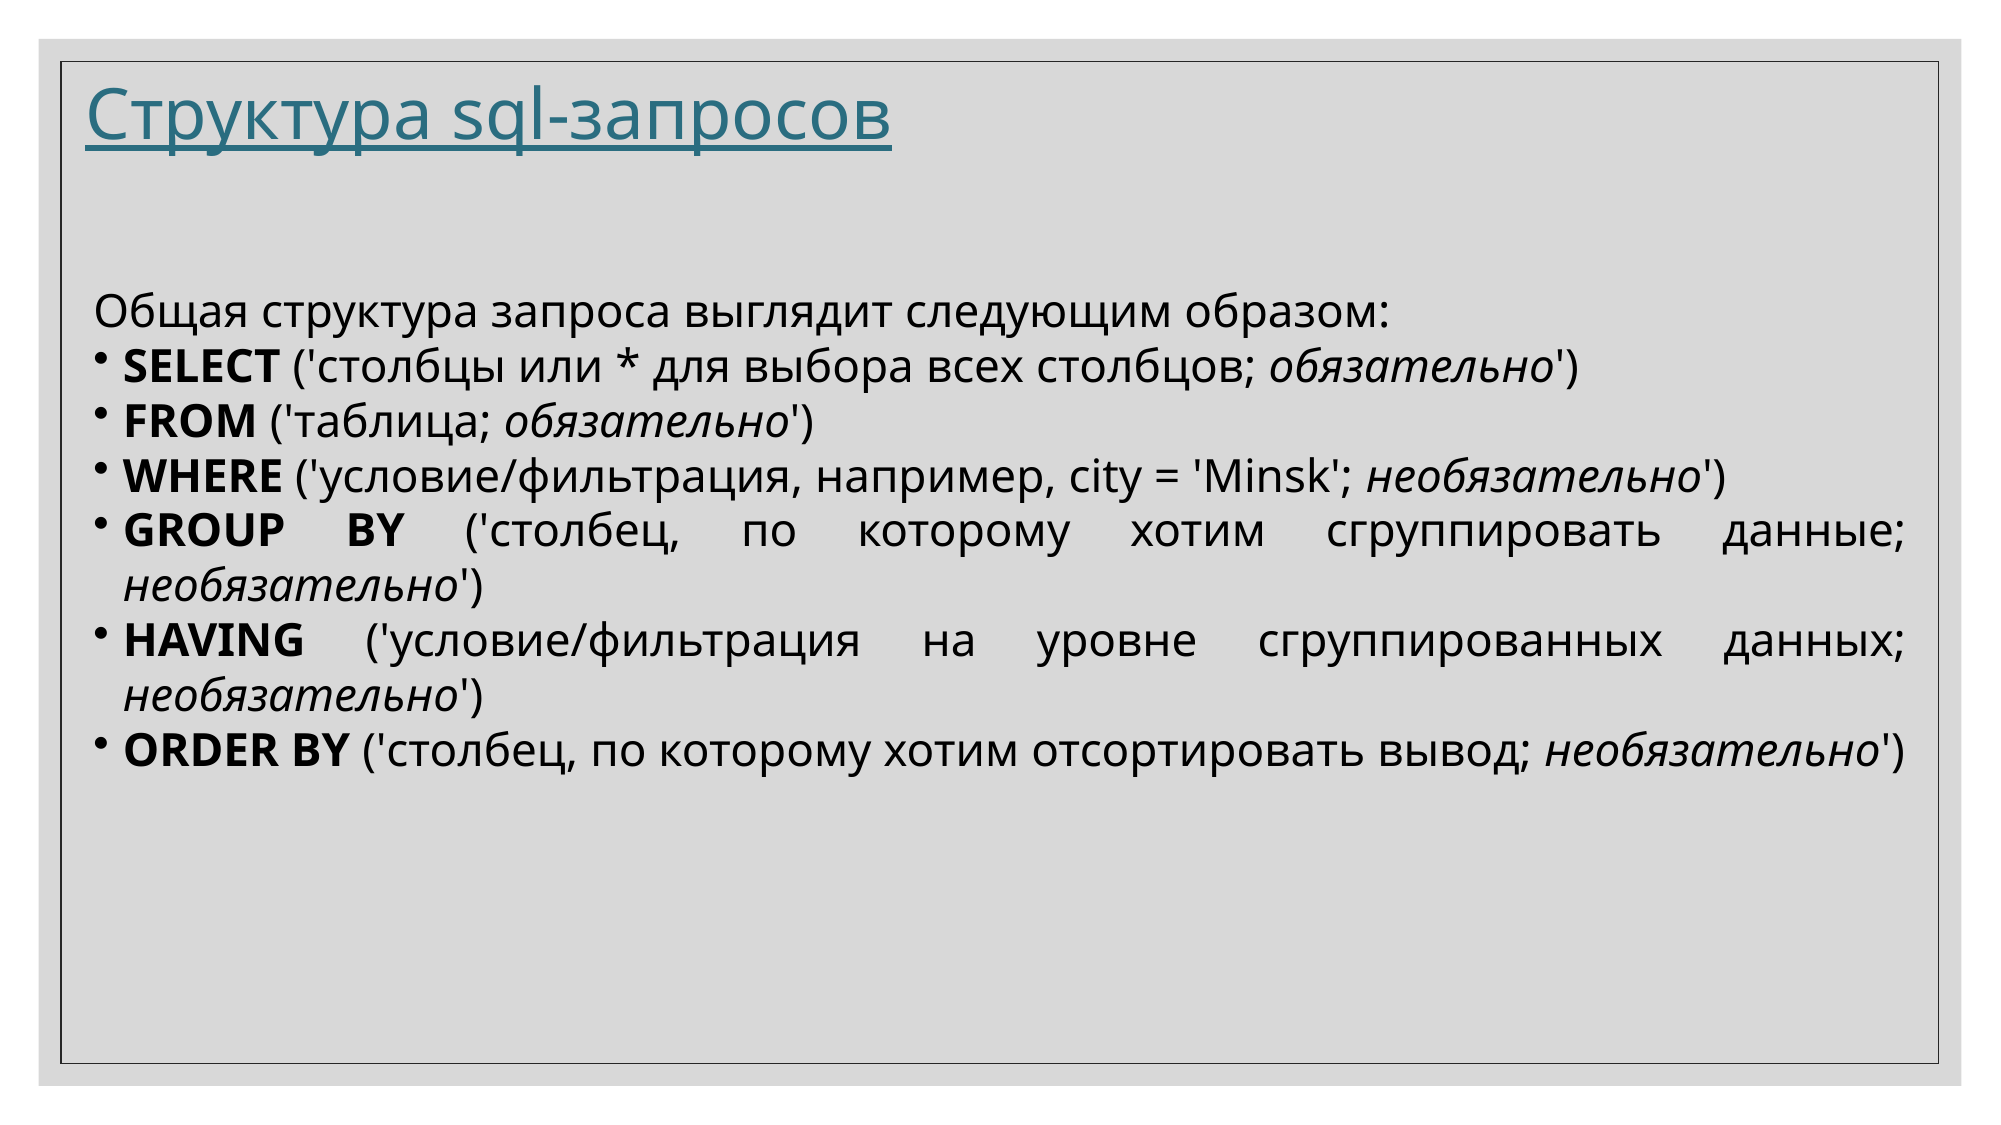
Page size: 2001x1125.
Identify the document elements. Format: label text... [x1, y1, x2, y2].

text_box Общая структура запроса выглядит следующим образом: SELECT ('столбцы или * для выбора всех столбцов; обязательно') FROM ('таблица; обязательно') WHERE ('условие/фильтрация, например, city = 'Minsk'; необязательно') GROUP BY ('столбец, по которому хотим сгруппировать данные; необязательно') HAVING ('условие/фильтрация на уровне сгруппированных данных; необязательно') ORDER BY ('столбец, по которому хотим отсортировать вывод; необязательно') [85, 273, 1915, 784]
text_box Структура sql-запросов [78, 61, 901, 162]
